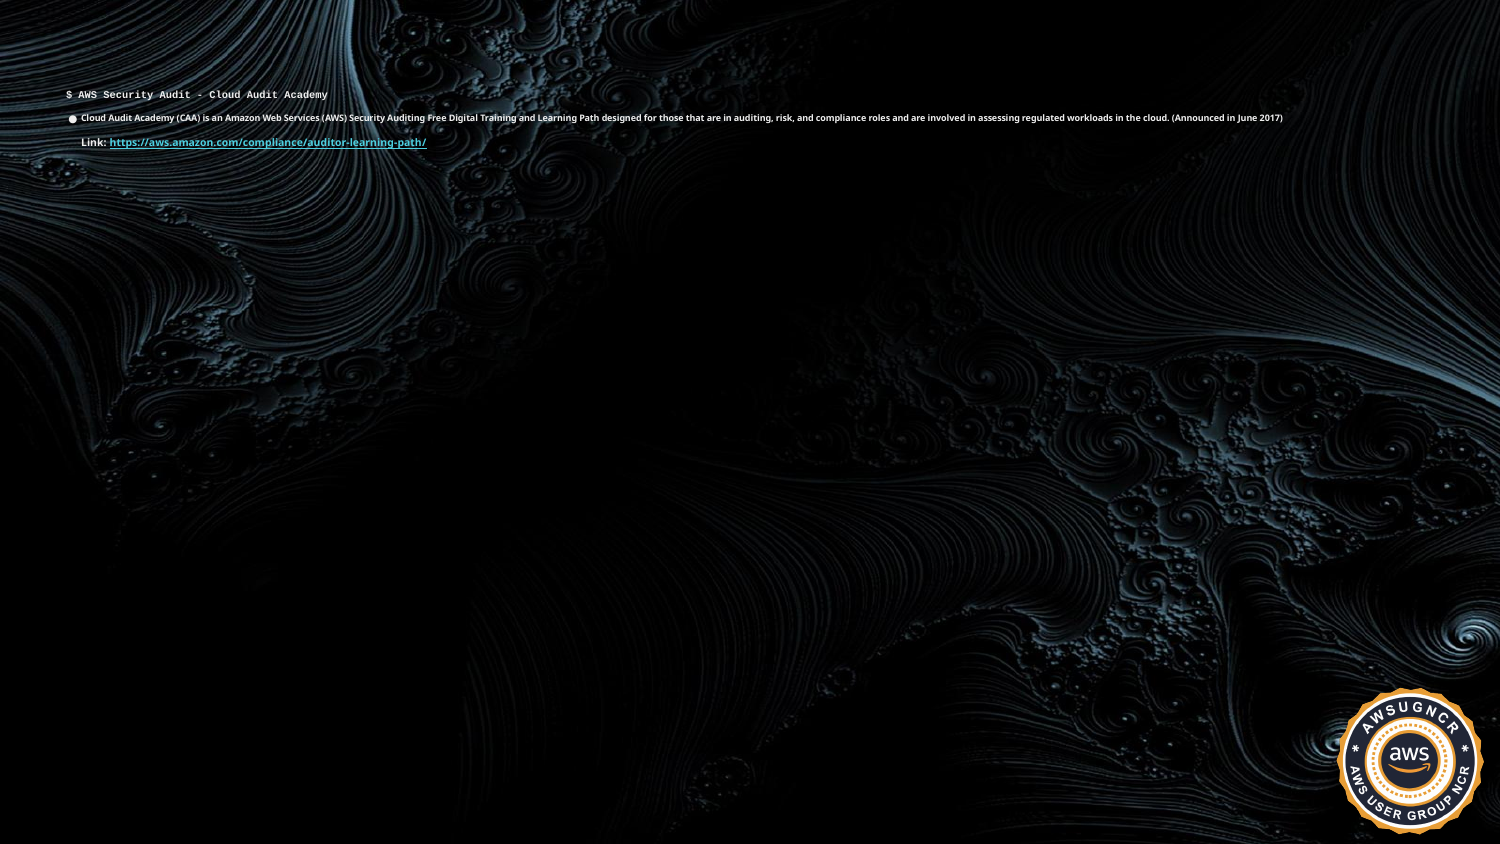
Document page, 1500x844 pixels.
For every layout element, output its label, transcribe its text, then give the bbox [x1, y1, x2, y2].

picture [0, 0, 1500, 844]
title $ AWS Security Audit - Cloud Audit Academy Cloud Audit Academy (CAA) is an Amazon Web Services (AWS) Security Auditing Free Digital Training and Learning Path designed for those that are in auditing, risk, and compliance roles and are involved in assessing regulated workloads in the cloud. (Announced in June 2017) Link: https://aws.amazon.com/compliance/auditor-learning-path/ [51, 72, 1449, 167]
